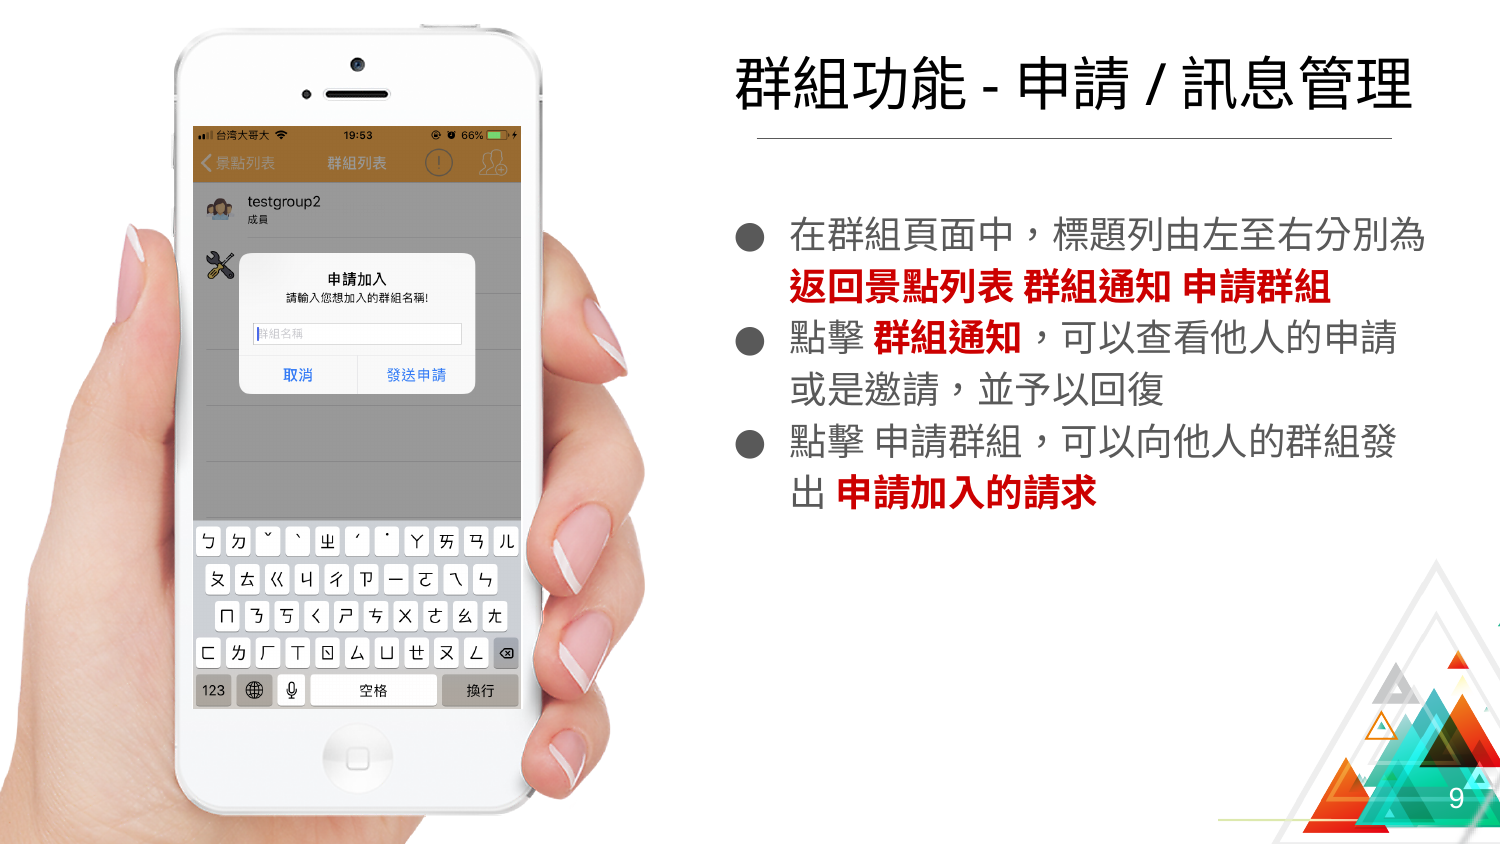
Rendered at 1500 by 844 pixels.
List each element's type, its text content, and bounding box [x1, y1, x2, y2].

list 在群組頁面中，標題列由左至右分別為 返回景點列表 群組通知 申請群組 點擊 群組通知，可以查看他人的申請或是邀請，並予以回復 點擊 申請群組，可以向他人的群組發出 申請加入的請求 [699, 189, 1449, 750]
picture [0, 24, 646, 844]
picture [1218, 558, 1500, 844]
slide_number 9 [1389, 764, 1480, 830]
title 群組功能-申請/訊息管理 [699, 32, 1449, 127]
